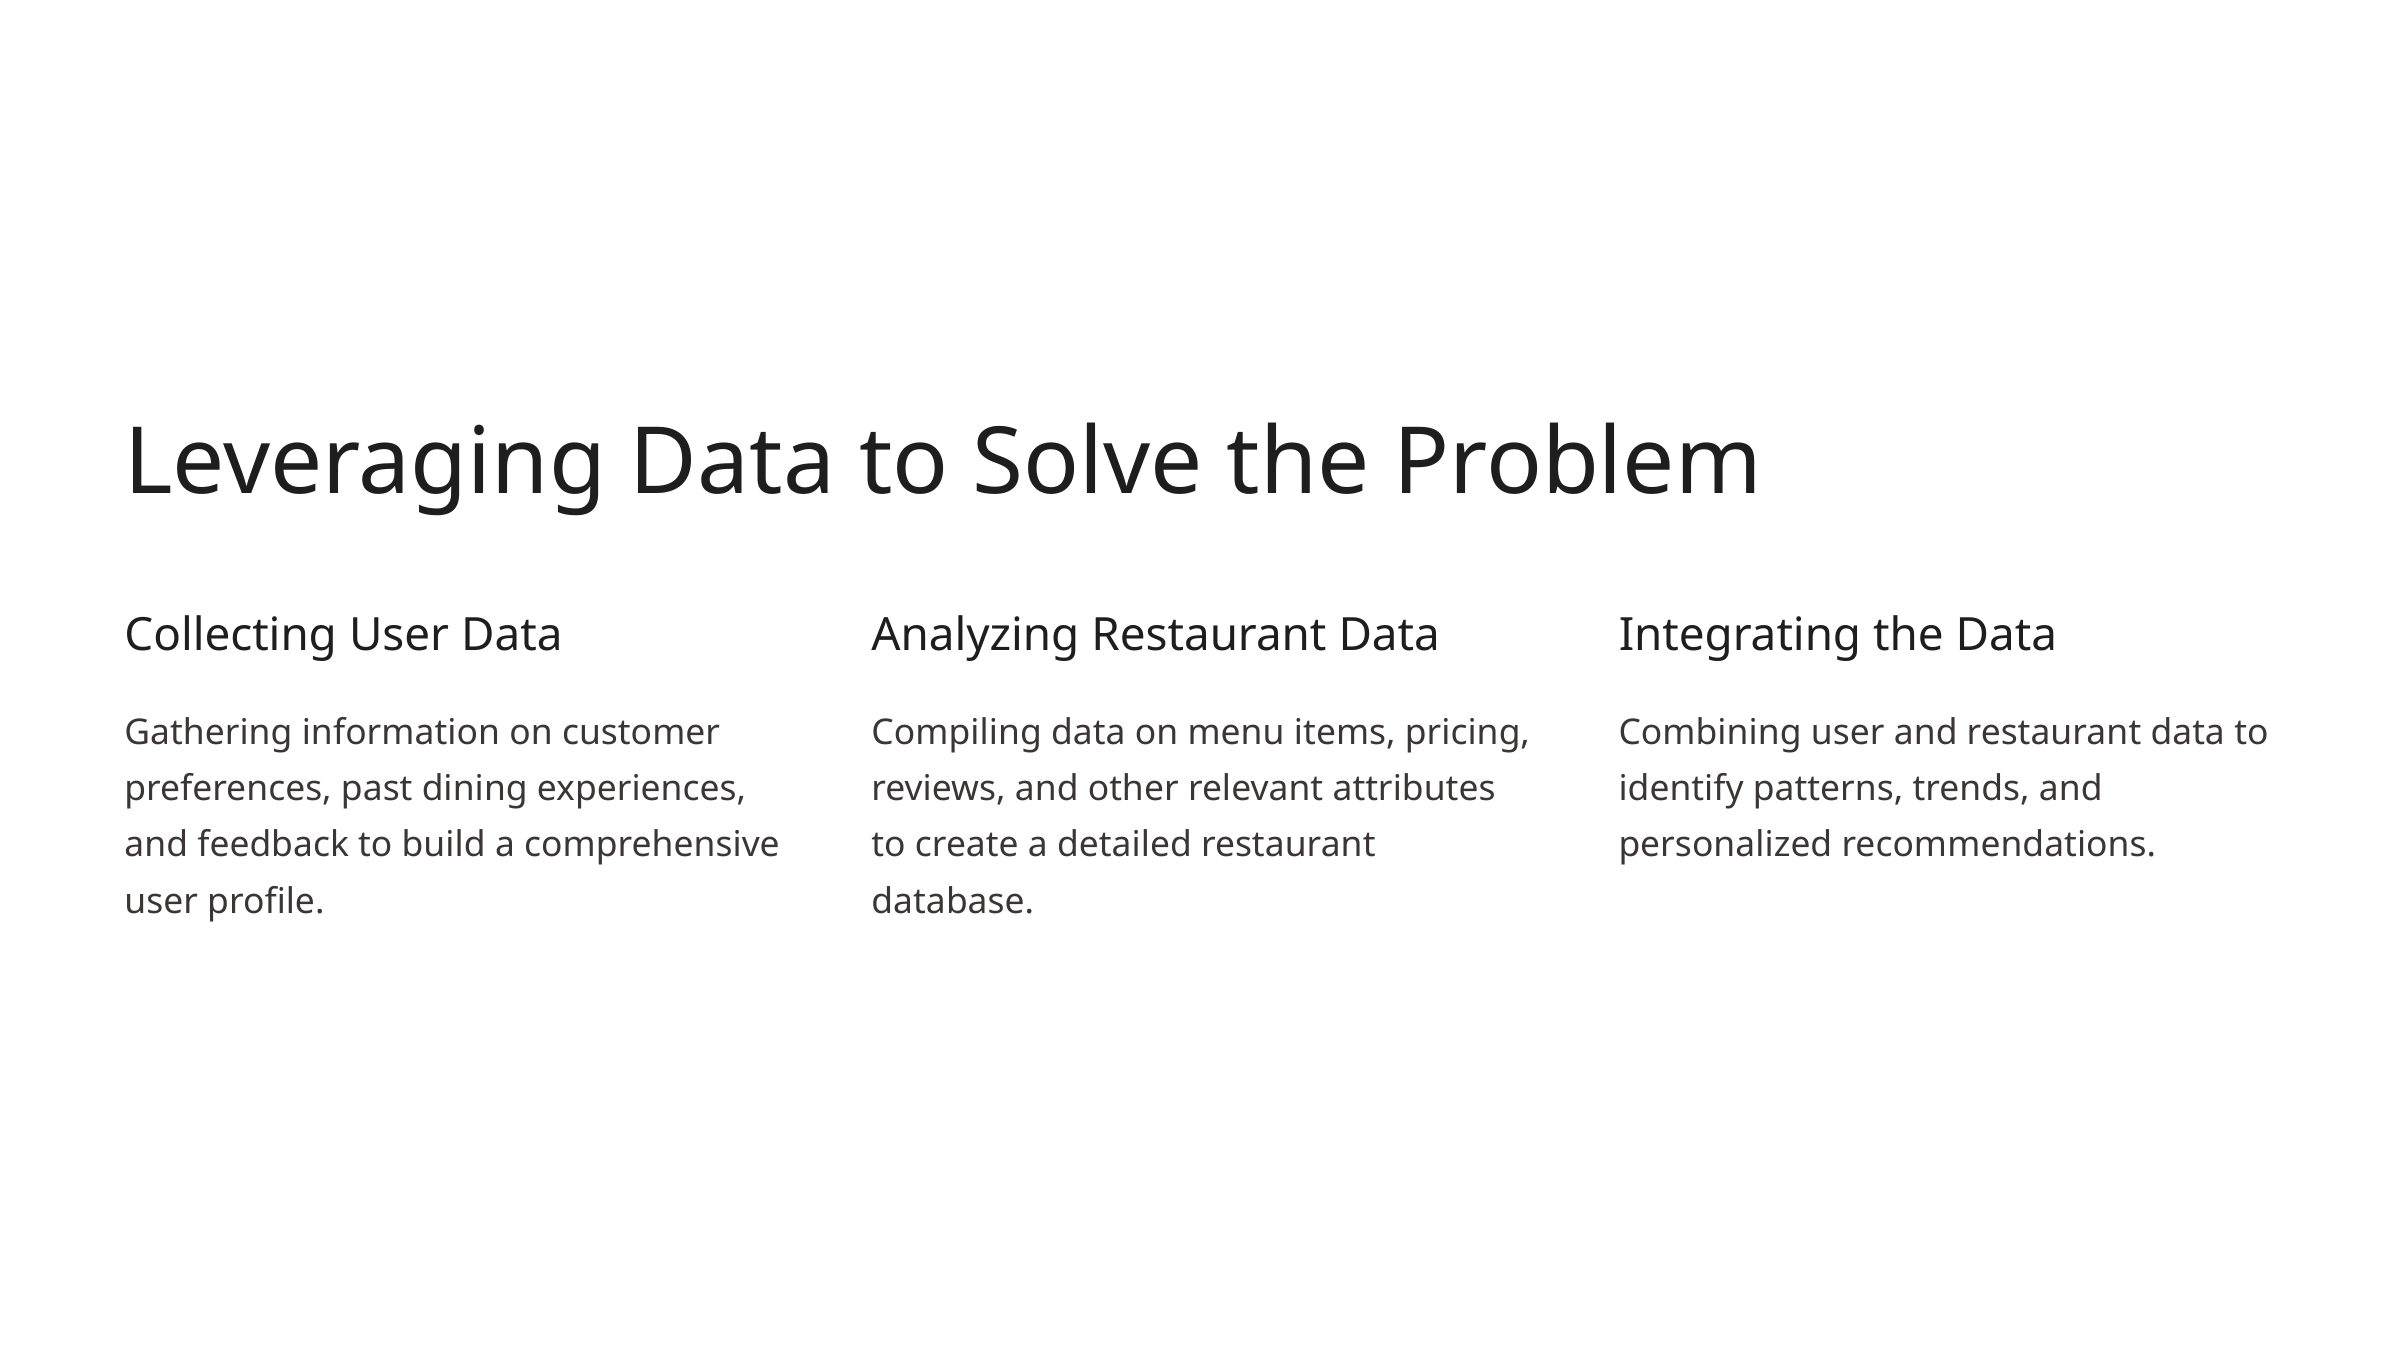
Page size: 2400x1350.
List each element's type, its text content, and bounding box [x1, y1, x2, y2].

text_box Gathering information on customer preferences, past dining experiences, and feedback to build a comprehensive user profile. [124, 695, 784, 923]
text_box Analyzing Restaurant Data [871, 601, 1507, 660]
text_box Combining user and restaurant data to identify patterns, trends, and personalized recommendations. [1618, 695, 2278, 866]
text_box Integrating the Data [1618, 601, 2101, 660]
text_box Collecting User Data [124, 601, 608, 660]
text_box Compiling data on menu items, pricing, reviews, and other relevant attributes to create a detailed restaurant database. [871, 695, 1531, 923]
text_box Leveraging Data to Solve the Problem [124, 395, 1910, 513]
